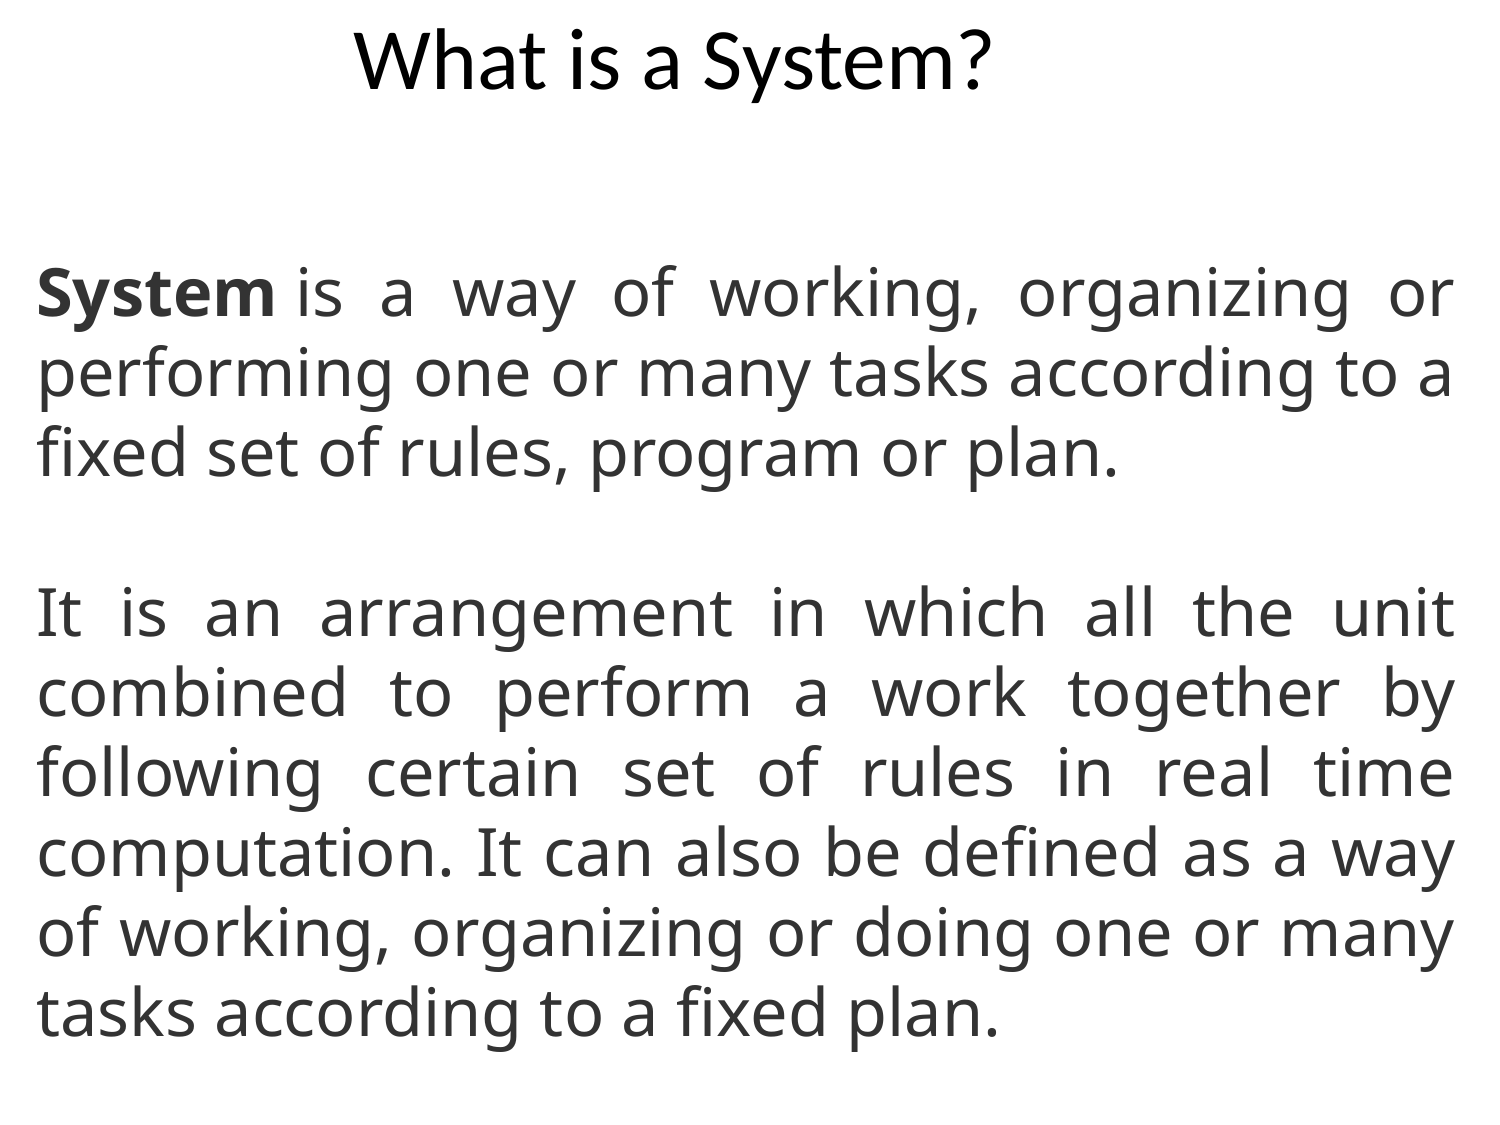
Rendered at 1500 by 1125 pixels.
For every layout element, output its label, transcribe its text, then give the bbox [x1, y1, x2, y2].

title What is a System? [77, 1, 1417, 190]
list System is a way of working, organizing or performing one or many tasks according to a fixed set of rules, program or plan. It is an arrangement in which all the unit combined to perform a work together by following certain set of rules in real time computation. It can also be defined as a way of working, organizing or doing one or many tasks according to a fixed plan. [36, 249, 1457, 1095]
